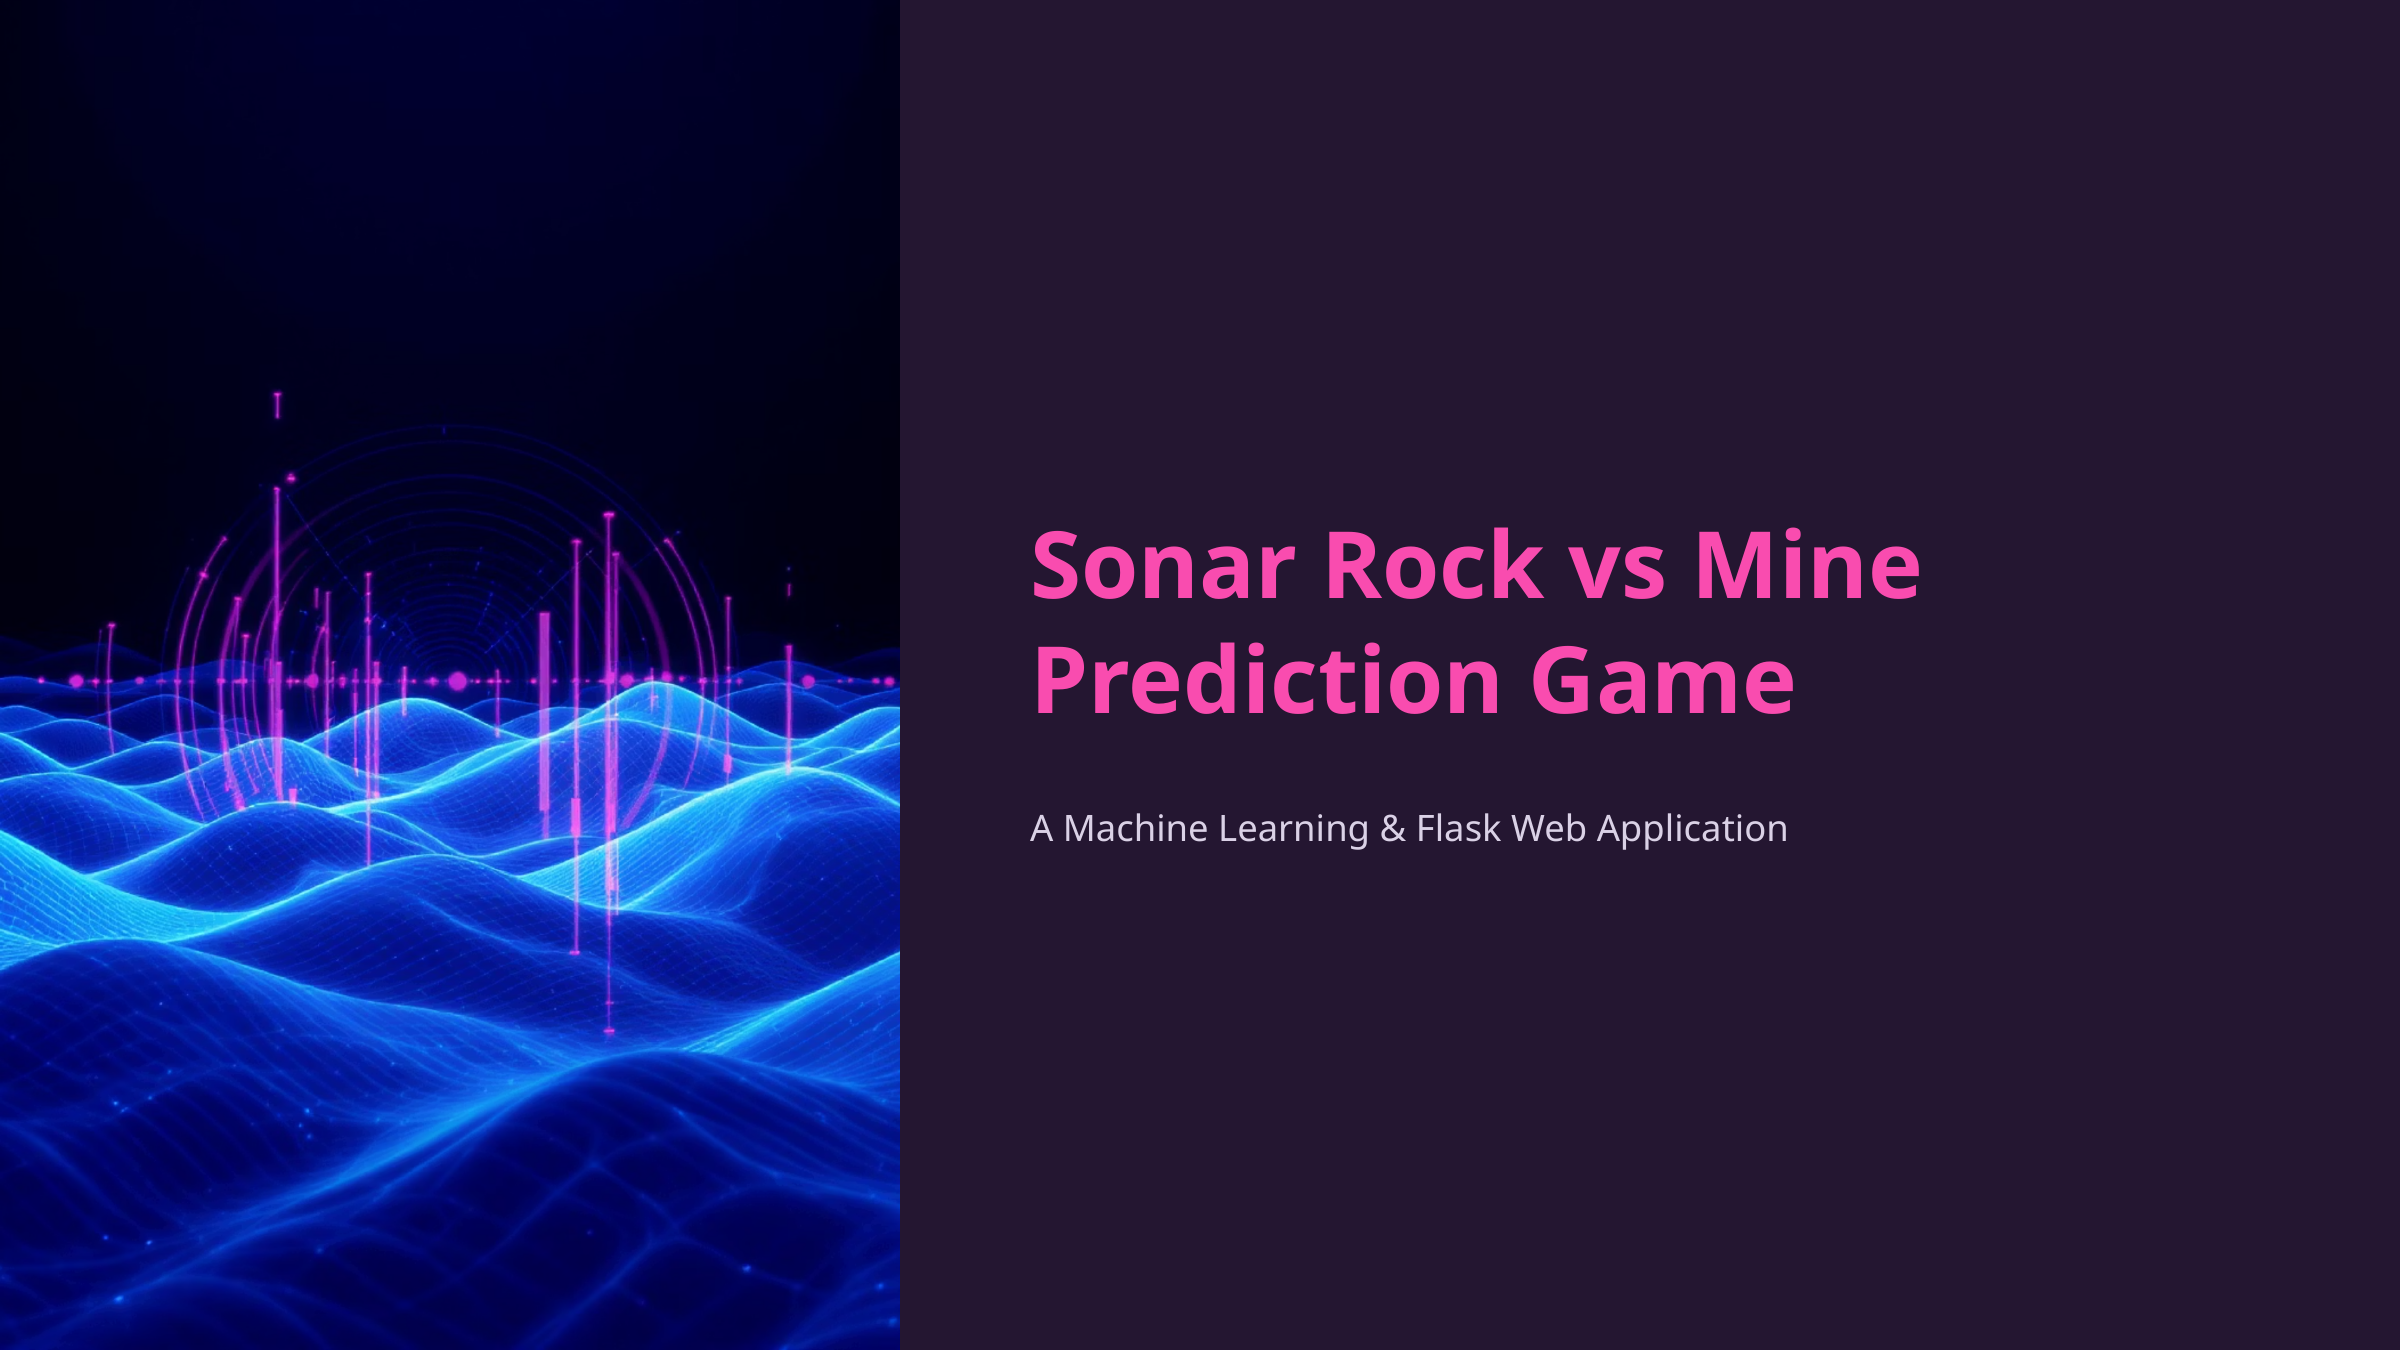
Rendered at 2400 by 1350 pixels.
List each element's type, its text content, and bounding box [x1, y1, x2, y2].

picture [0, 0, 900, 1350]
text_box Sonar Rock vs Mine Prediction Game [1030, 501, 2270, 734]
text_box A Machine Learning & Flask Web Application [1030, 789, 2270, 849]
